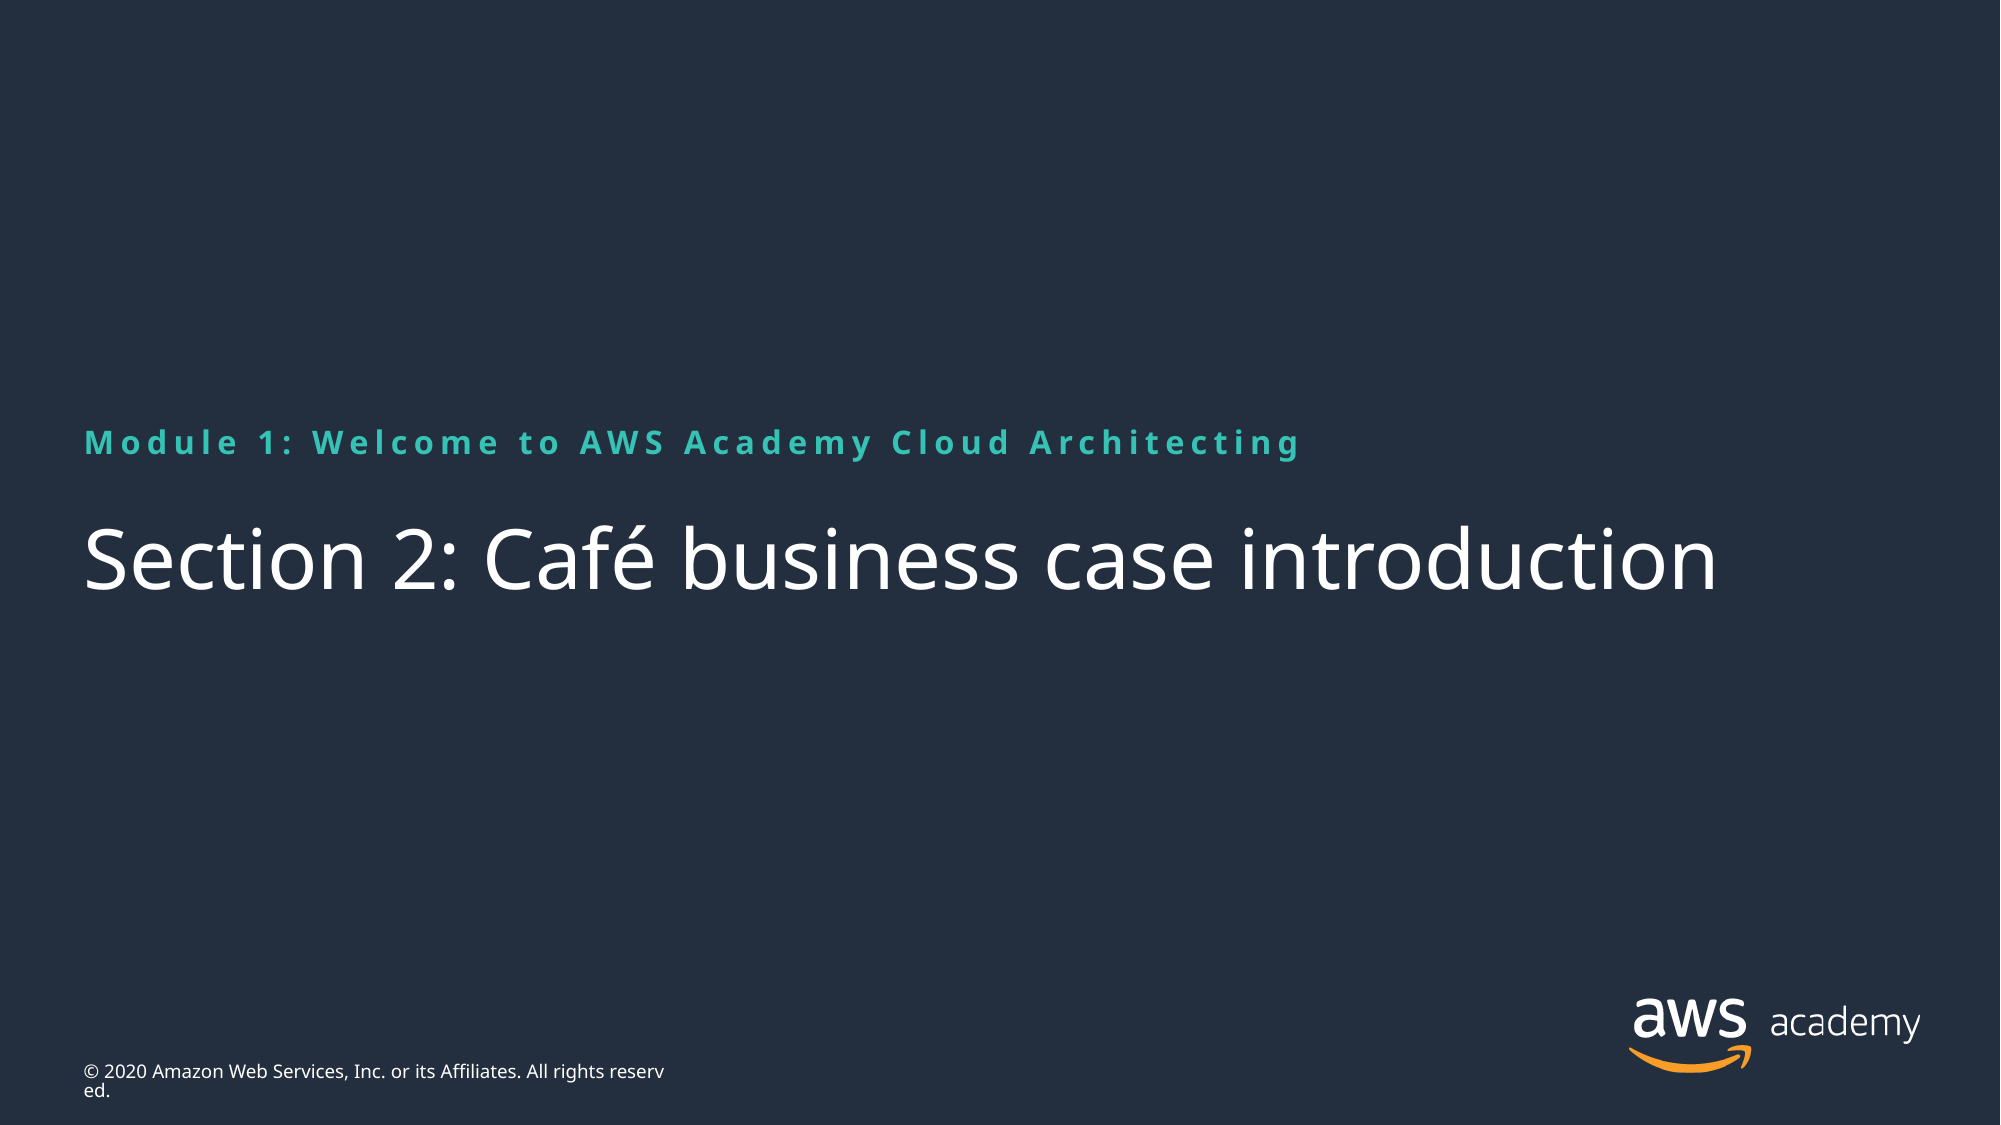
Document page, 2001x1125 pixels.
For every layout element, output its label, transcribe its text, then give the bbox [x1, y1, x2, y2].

title Section 2: Café business case introduction [68, 523, 1932, 602]
picture [1629, 998, 1920, 1073]
list Module 1: Welcome to AWS Academy Cloud Architecting [68, 418, 1391, 500]
footer © 2020 Amazon Web Services, Inc. or its Affiliates. All rights reserved. [68, 1042, 682, 1103]
